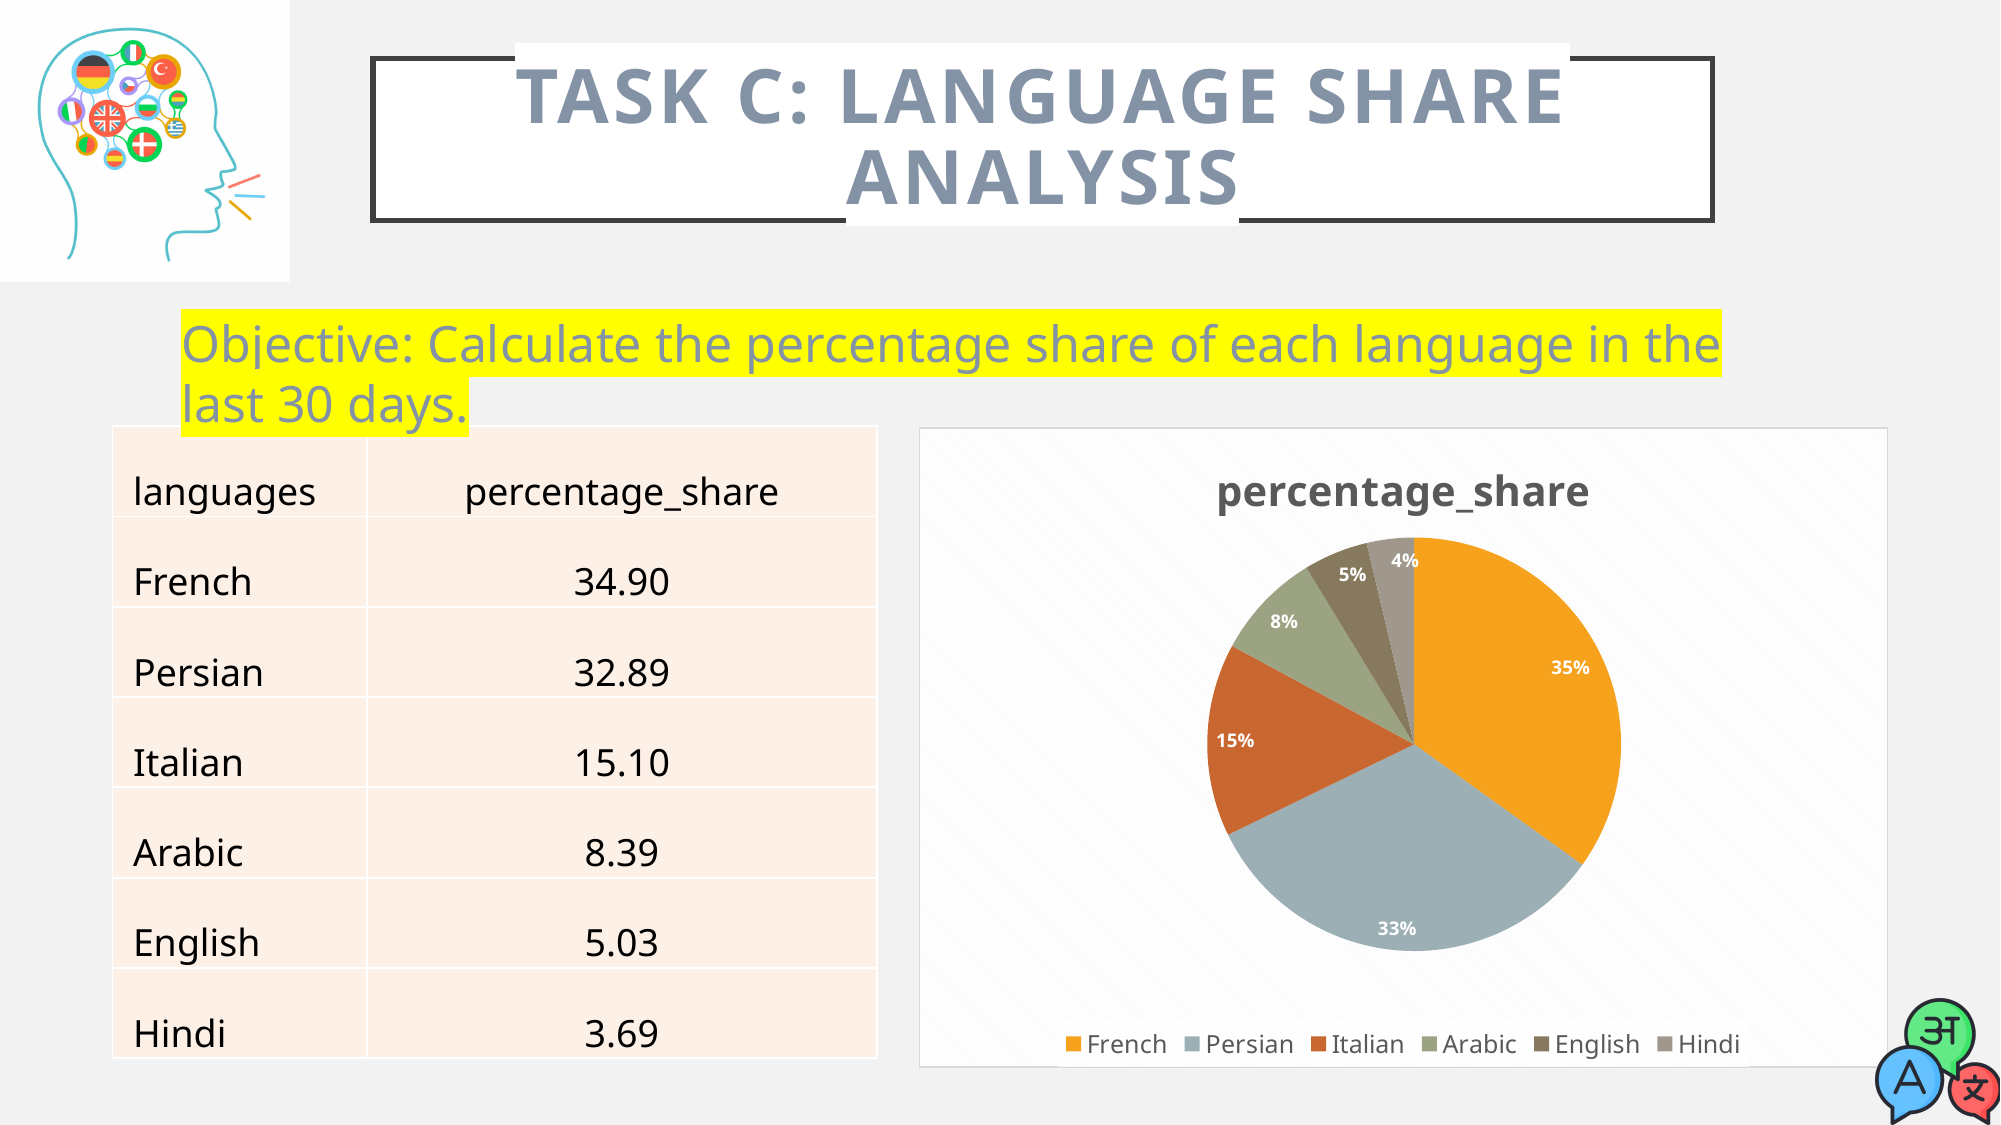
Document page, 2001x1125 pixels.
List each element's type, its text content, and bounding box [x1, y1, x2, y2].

table_cell 8.39 [368, 788, 876, 877]
text_box Objective: Calculate the percentage share of each language in the last 30 days. [166, 305, 1784, 440]
table_cell Italian [113, 698, 366, 786]
table_cell French [113, 517, 366, 606]
table_cell English [113, 879, 366, 967]
table_cell 3.69 [368, 969, 876, 1057]
title Task c: Language Share Analysis [370, 56, 1715, 223]
table_cell Hindi [113, 969, 366, 1057]
chart [918, 426, 1889, 1068]
table_header percentage_share [368, 440, 876, 516]
picture [0, 0, 290, 282]
table_header languages [113, 427, 366, 516]
table_cell 5.03 [368, 879, 876, 967]
table_cell 34.90 [368, 517, 876, 606]
picture [1874, 998, 2000, 1125]
table_cell 15.10 [368, 698, 876, 786]
table_cell 32.89 [368, 608, 876, 696]
table_cell Persian [113, 608, 366, 696]
table_cell Arabic [113, 788, 366, 877]
